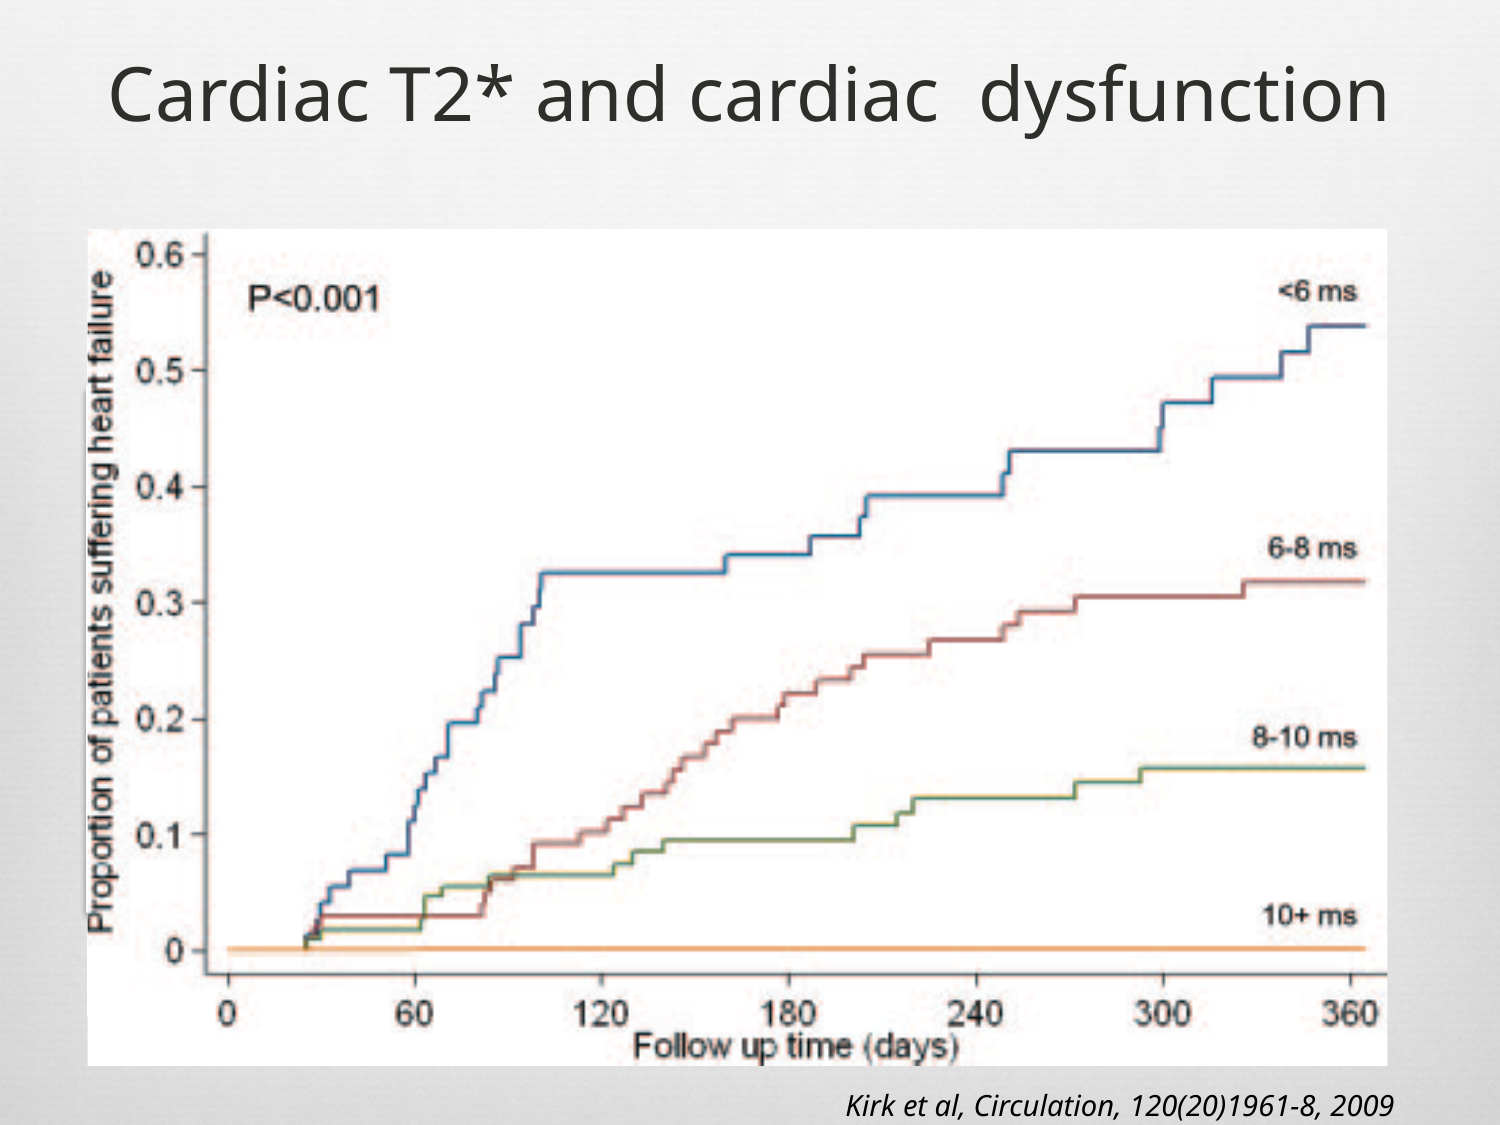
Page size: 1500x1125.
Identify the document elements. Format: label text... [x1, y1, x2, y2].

title Cardiac T2* and cardiac dysfunction [37, 24, 1463, 159]
text_box Kirk et al, Circulation, 120(20)1961-8, 2009 [830, 1080, 1410, 1125]
picture [86, 229, 1388, 1067]
